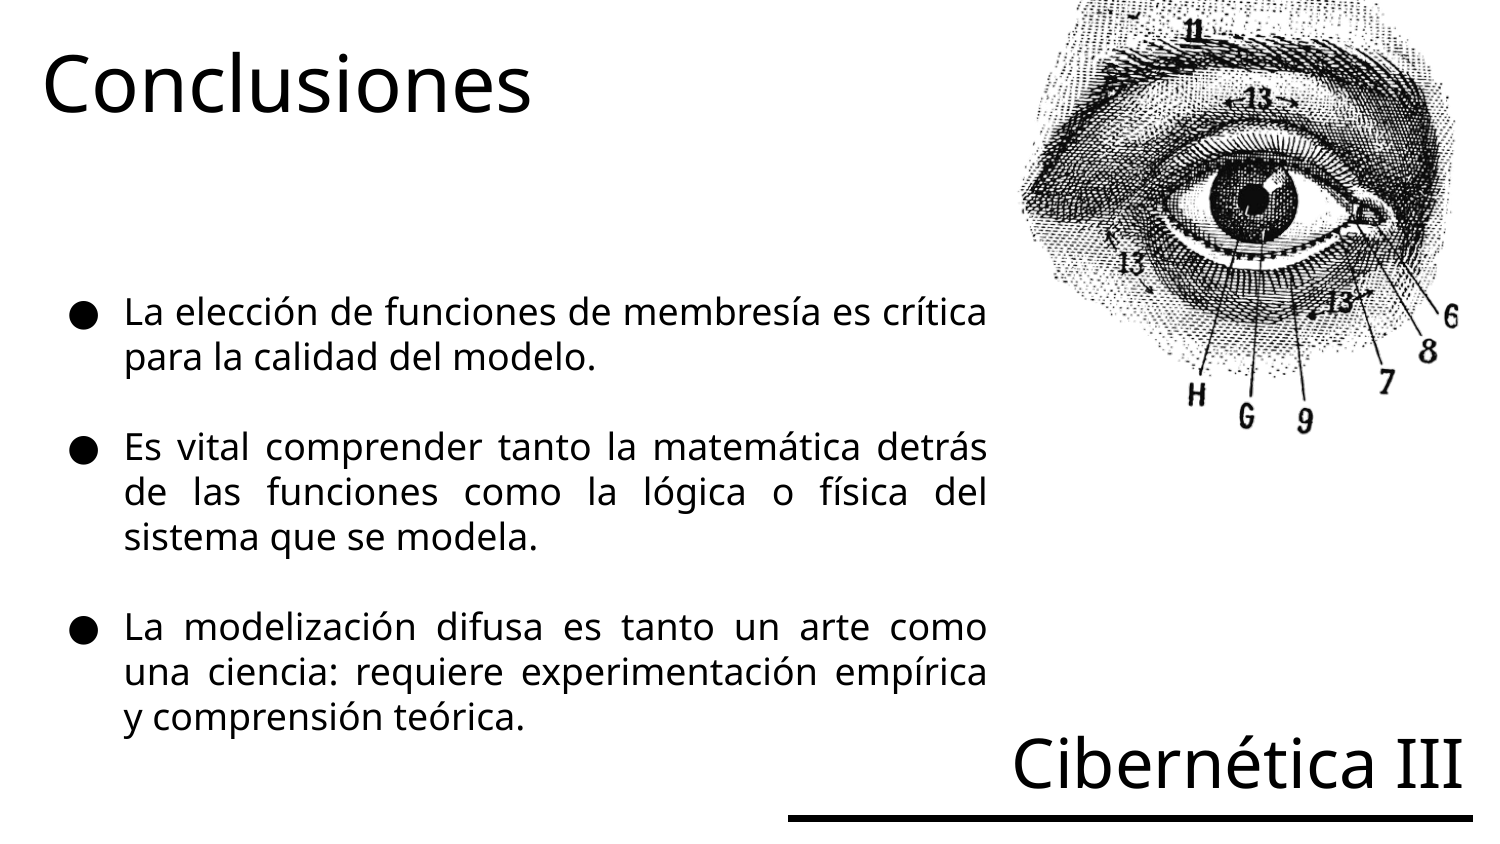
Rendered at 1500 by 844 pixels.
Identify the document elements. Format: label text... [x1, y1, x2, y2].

text_box Conclusiones [26, 18, 979, 144]
picture [1003, 0, 1460, 450]
text_box Cibernética III [795, 704, 1481, 818]
text_box La elección de funciones de membresía es crítica para la calidad del modelo. Es vital comprender tanto la matemática detrás de las funciones como la lógica o física del sistema que se modela. La modelización difusa es tanto un arte como una ciencia: requiere experimentación empírica y comprensión teórica. [33, 273, 1004, 577]
